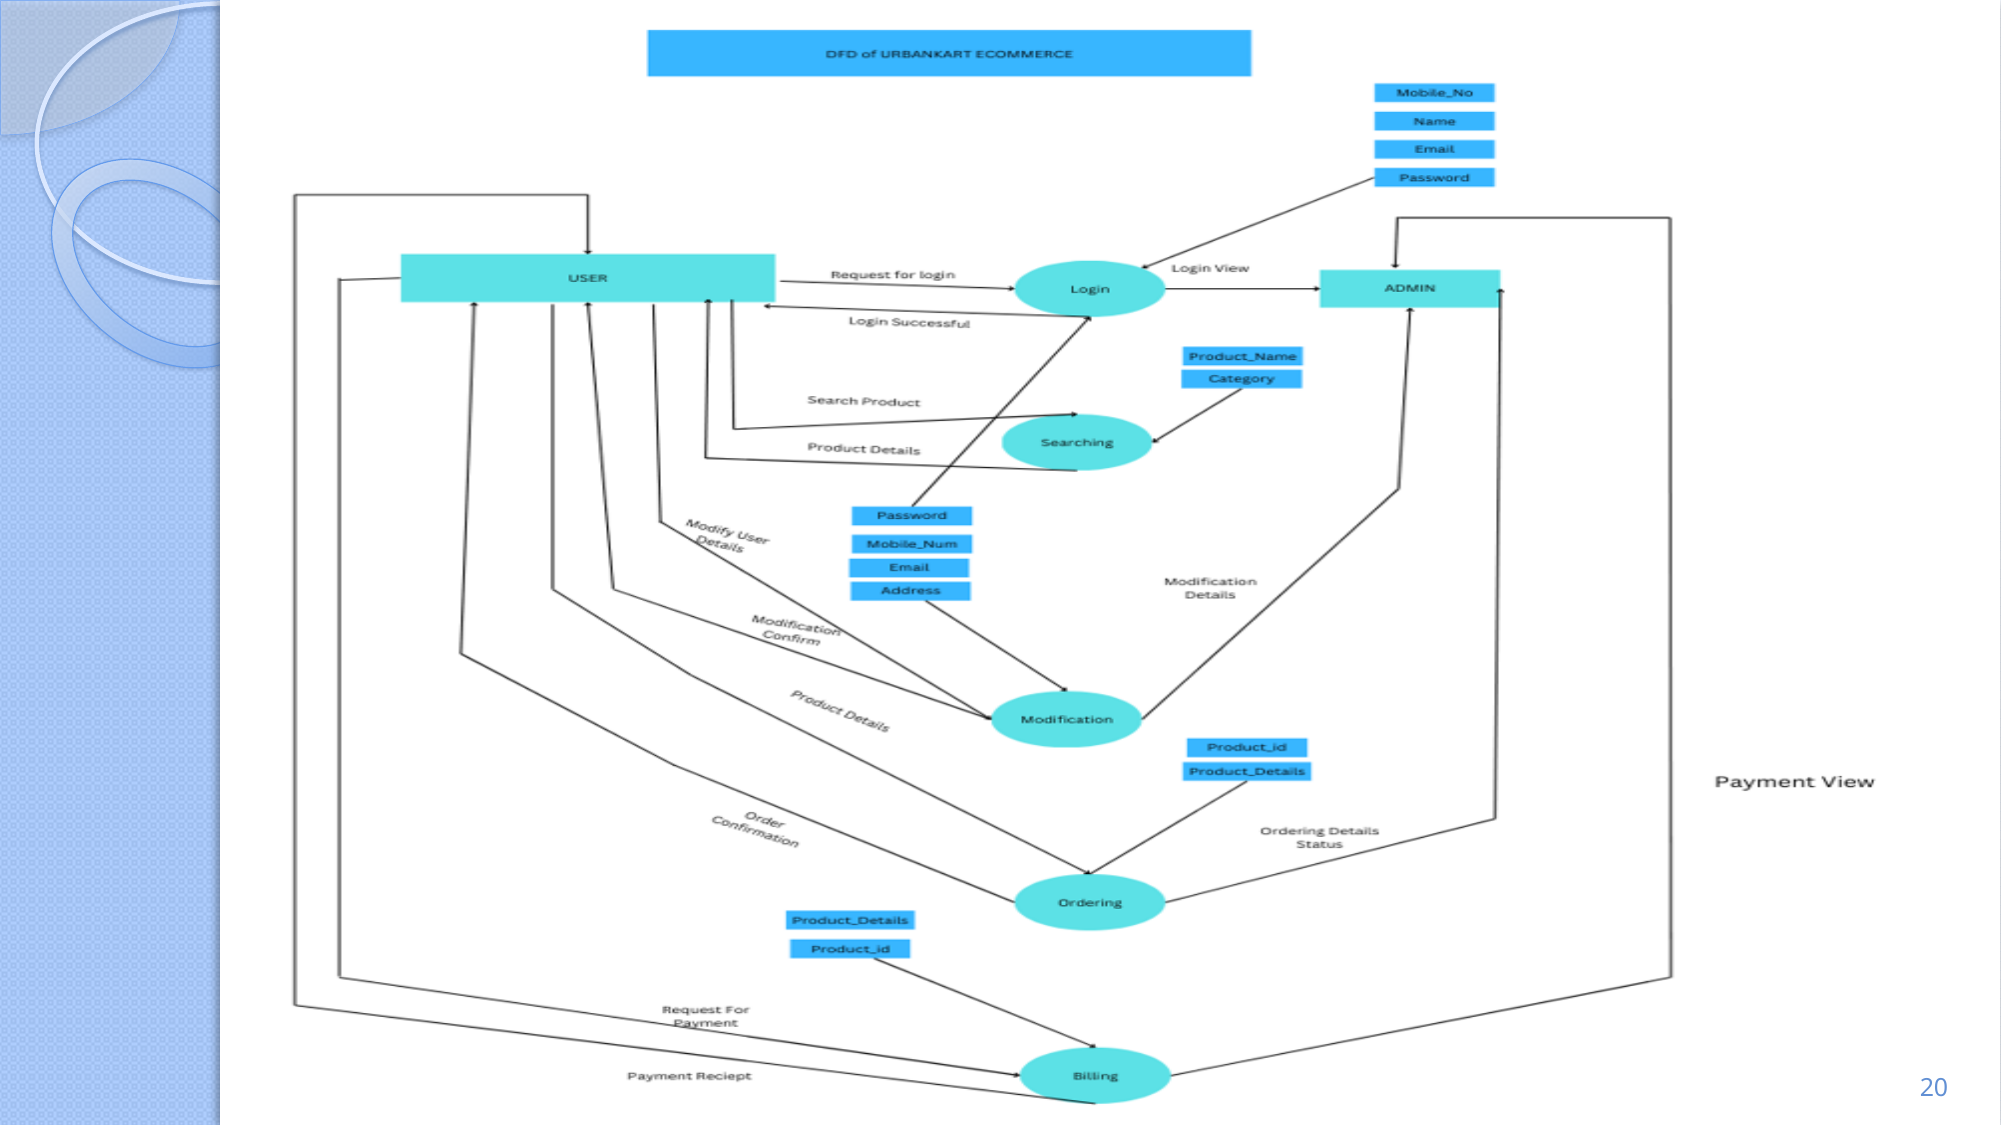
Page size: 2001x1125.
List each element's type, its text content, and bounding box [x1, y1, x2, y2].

picture [219, 0, 1920, 1125]
slide_number 20 [1927, 1034, 1984, 1113]
